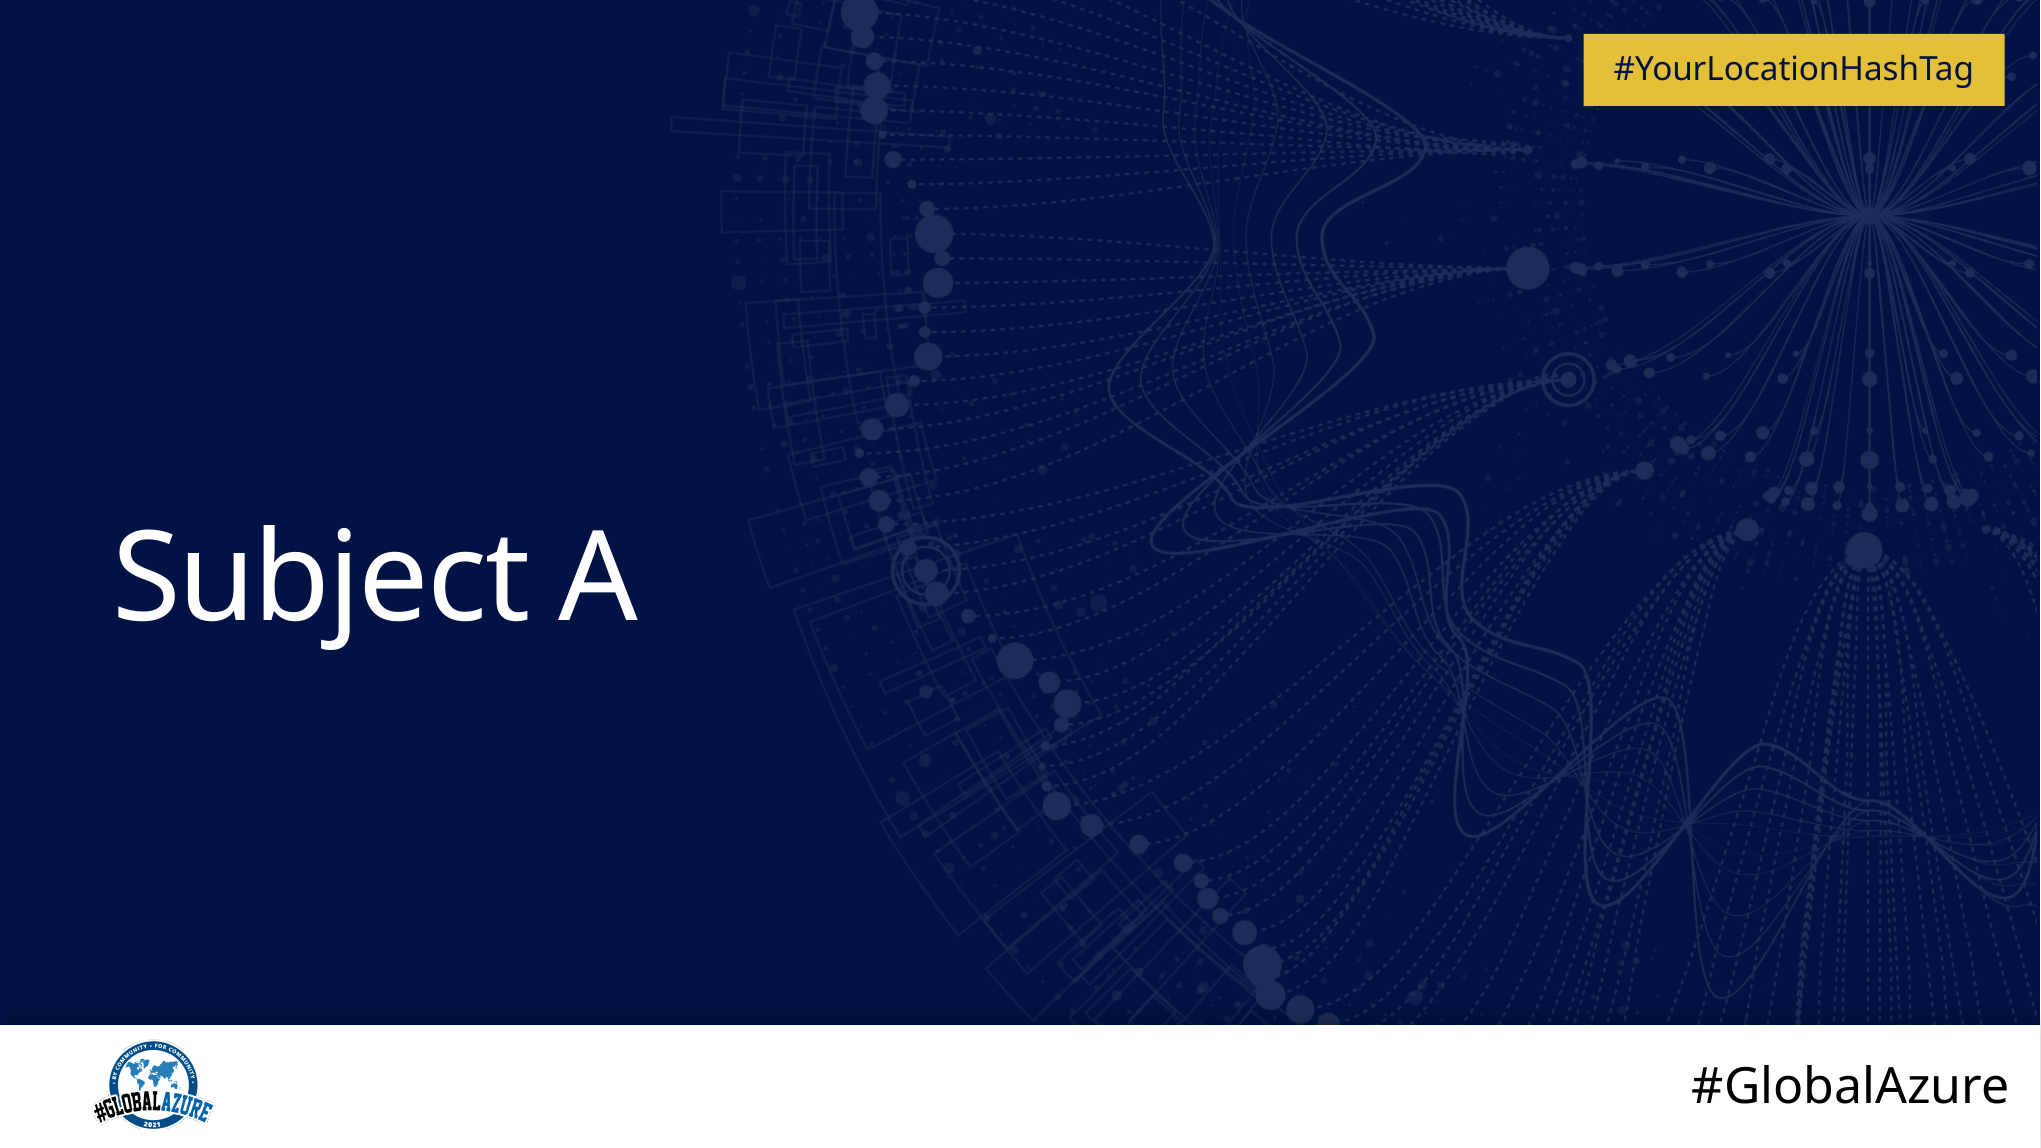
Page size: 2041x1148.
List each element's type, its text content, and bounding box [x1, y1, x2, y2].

picture [90, 1037, 217, 1134]
title Subject A [88, 346, 1624, 649]
